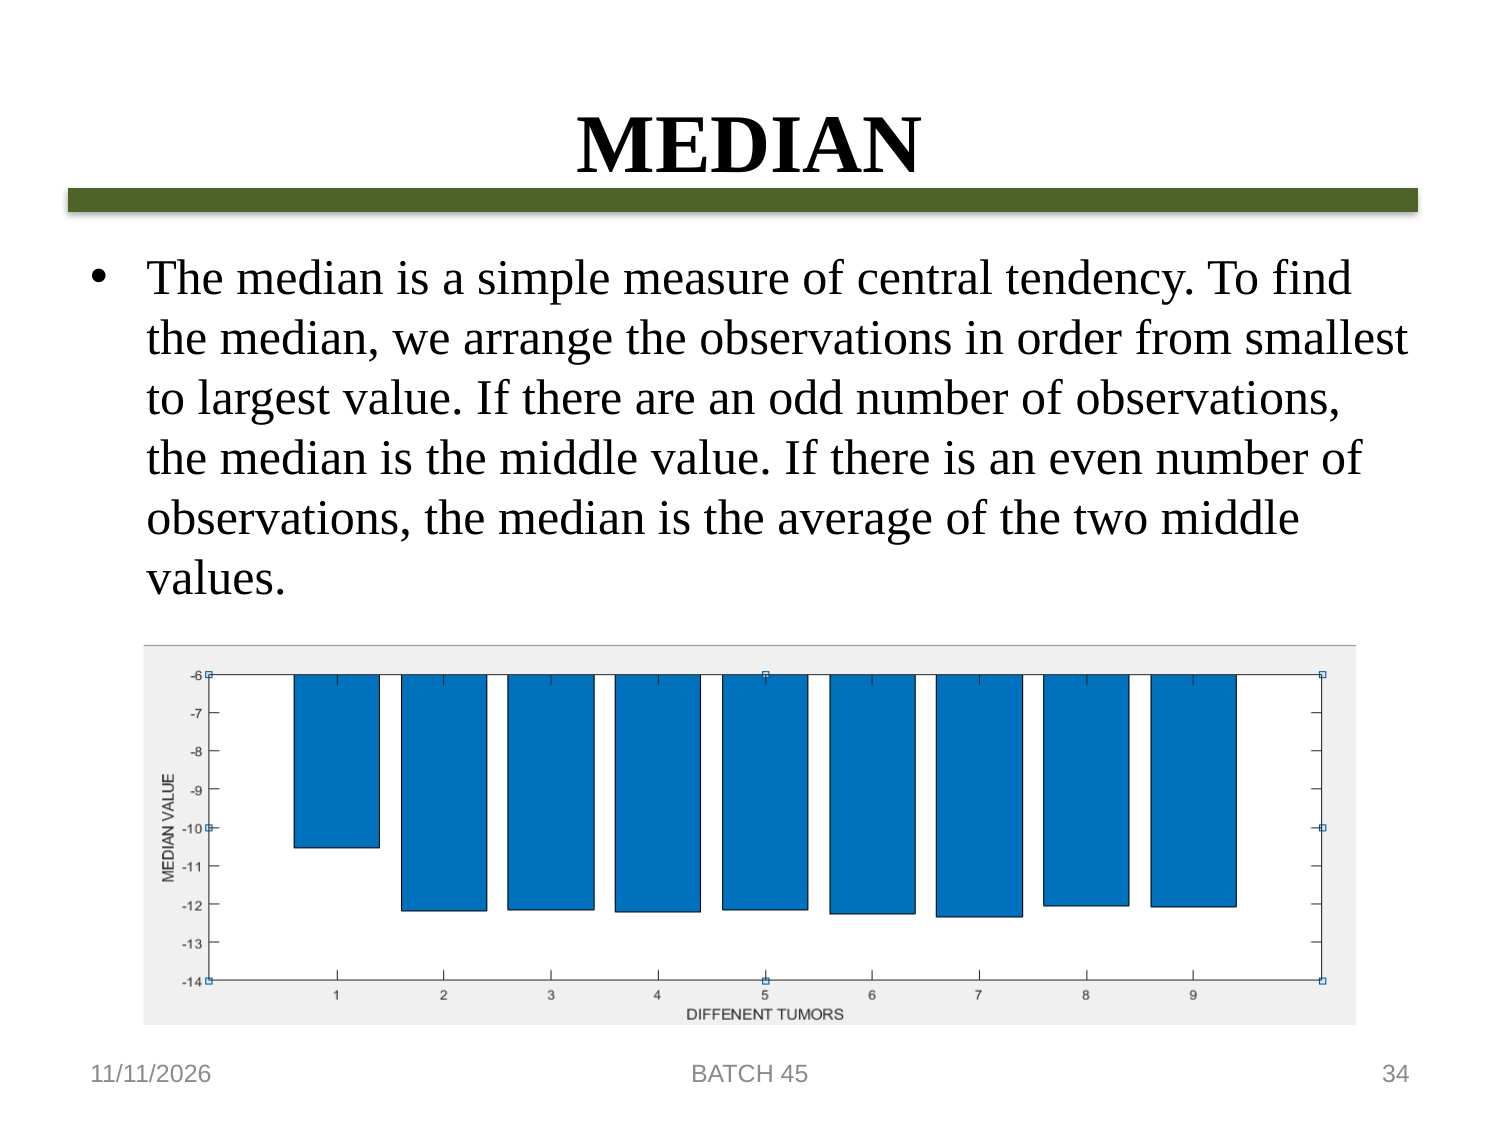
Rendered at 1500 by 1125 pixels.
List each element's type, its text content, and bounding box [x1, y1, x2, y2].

picture [143, 644, 1357, 1026]
title MEDIAN [75, 45, 1425, 233]
list The median is a simple measure of central tendency. To find the median, we arrange the observations in order from smallest to largest value. If there are an odd number of observations, the median is the middle value. If there is an even number of observations, the median is the average of the two middle values. [75, 237, 1425, 988]
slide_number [75, 1042, 425, 1103]
footer BATCH 45 [512, 1042, 988, 1103]
text_box [68, 188, 1419, 212]
slide_number 34 [1074, 1042, 1425, 1103]
